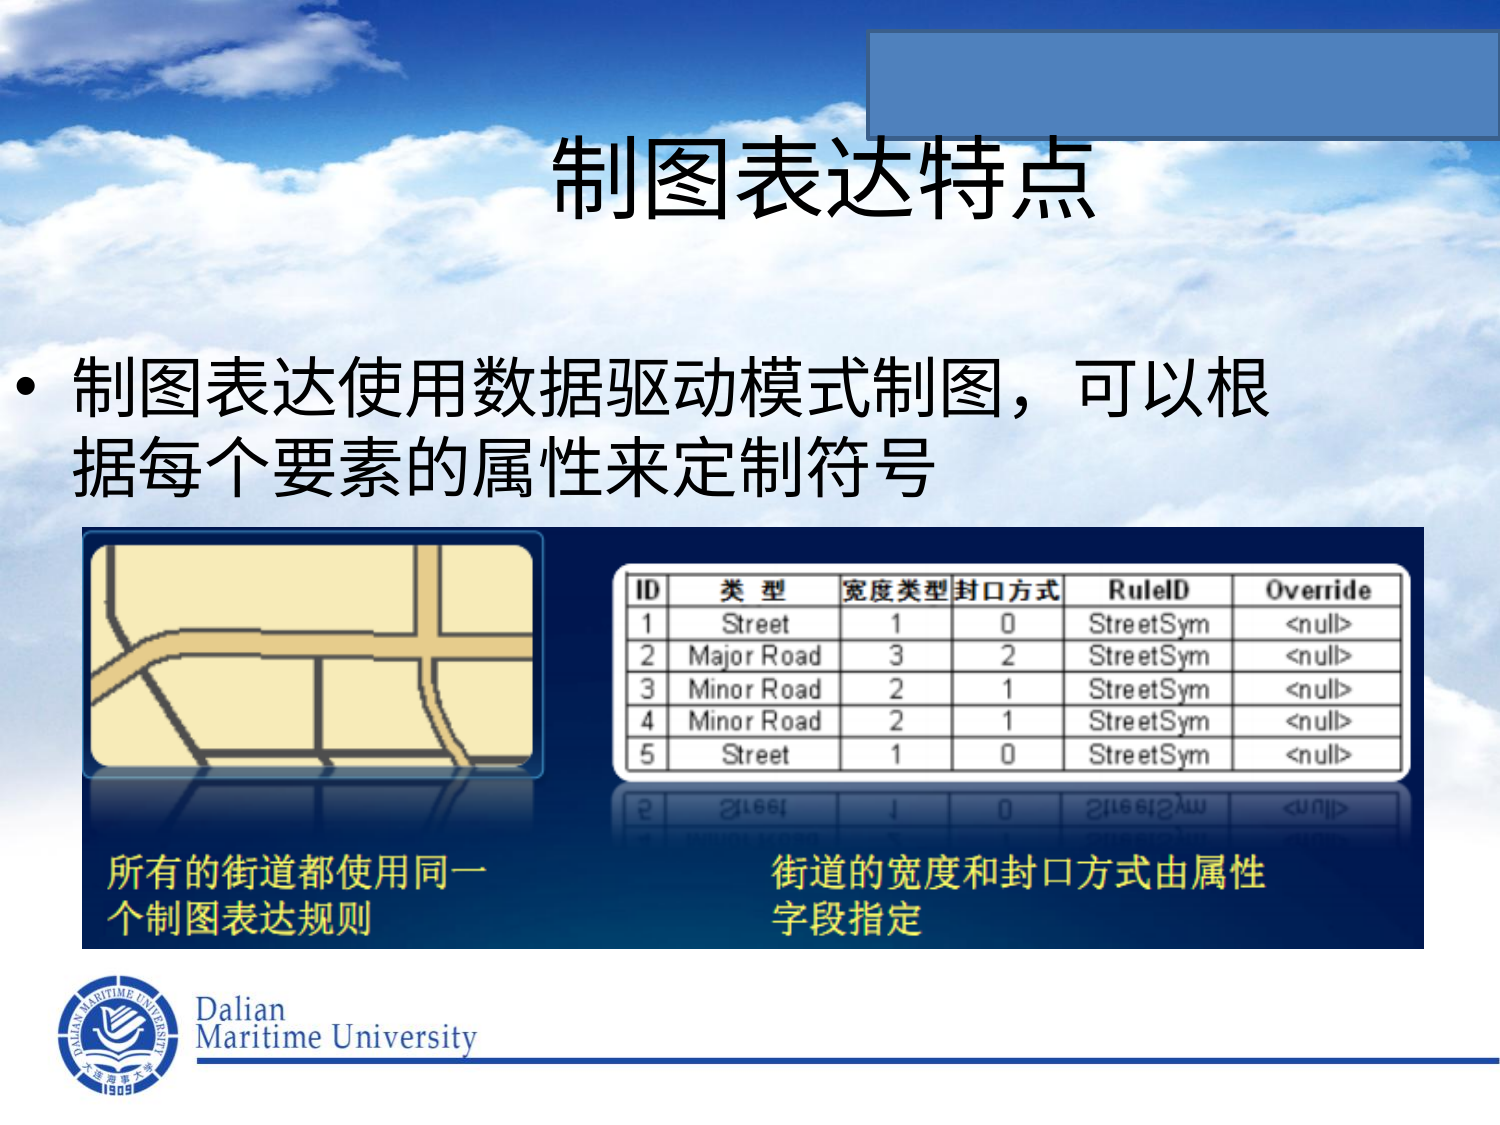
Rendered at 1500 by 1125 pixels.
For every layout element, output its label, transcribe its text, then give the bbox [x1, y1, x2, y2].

picture [0, 0, 1500, 1125]
title 制图表达特点 [150, 113, 1500, 302]
list 制图表达使用数据驱动模式制图，可以根据每个要素的属性来定制符号 [0, 338, 1350, 1005]
